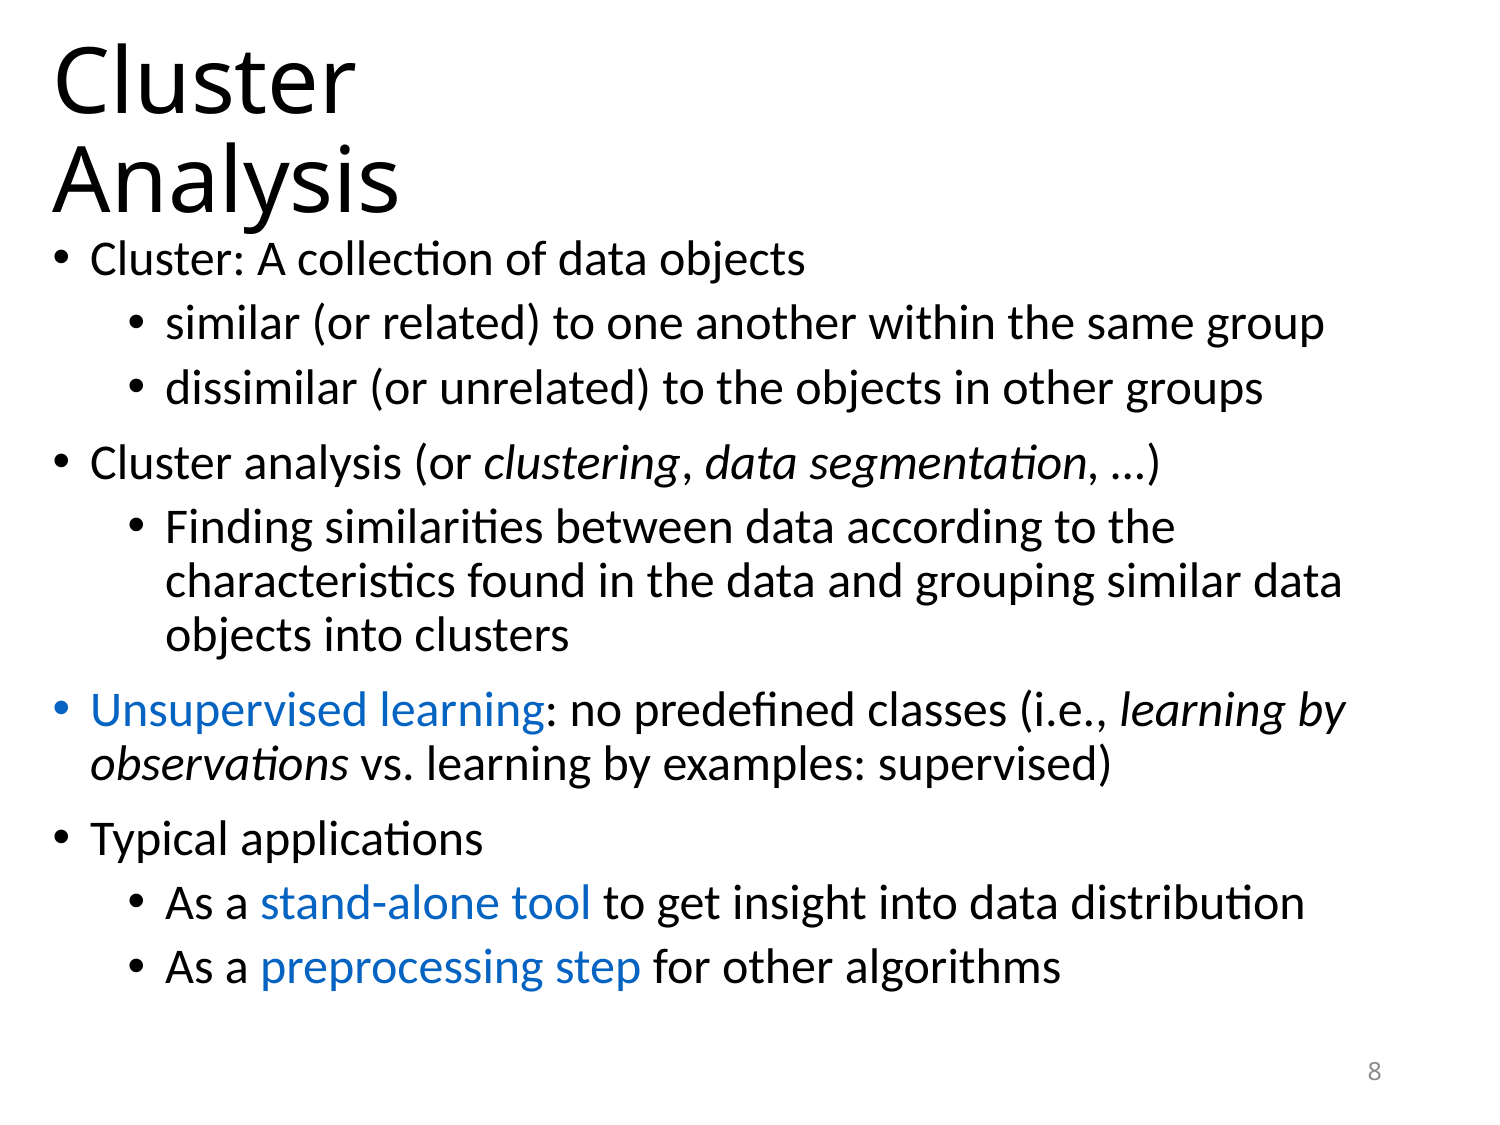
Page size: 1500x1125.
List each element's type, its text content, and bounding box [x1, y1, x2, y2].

title Cluster Analysis [37, 69, 683, 198]
slide_number 8 [1059, 1075, 1397, 1103]
list Cluster: A collection of data objects similar (or related) to one another within the same group dissimilar (or unrelated) to the objects in other groups Cluster analysis (or clustering, data segmentation, …) Finding similarities between data according to the characteristics found in the data and grouping similar data objects into clusters Unsupervised learning: no predefined classes (i.e., learning by observations vs. learning by examples: supervised) Typical applications As a stand-alone tool to get insight into data distribution As a preprocessing step for other algorithms [37, 224, 1463, 1075]
